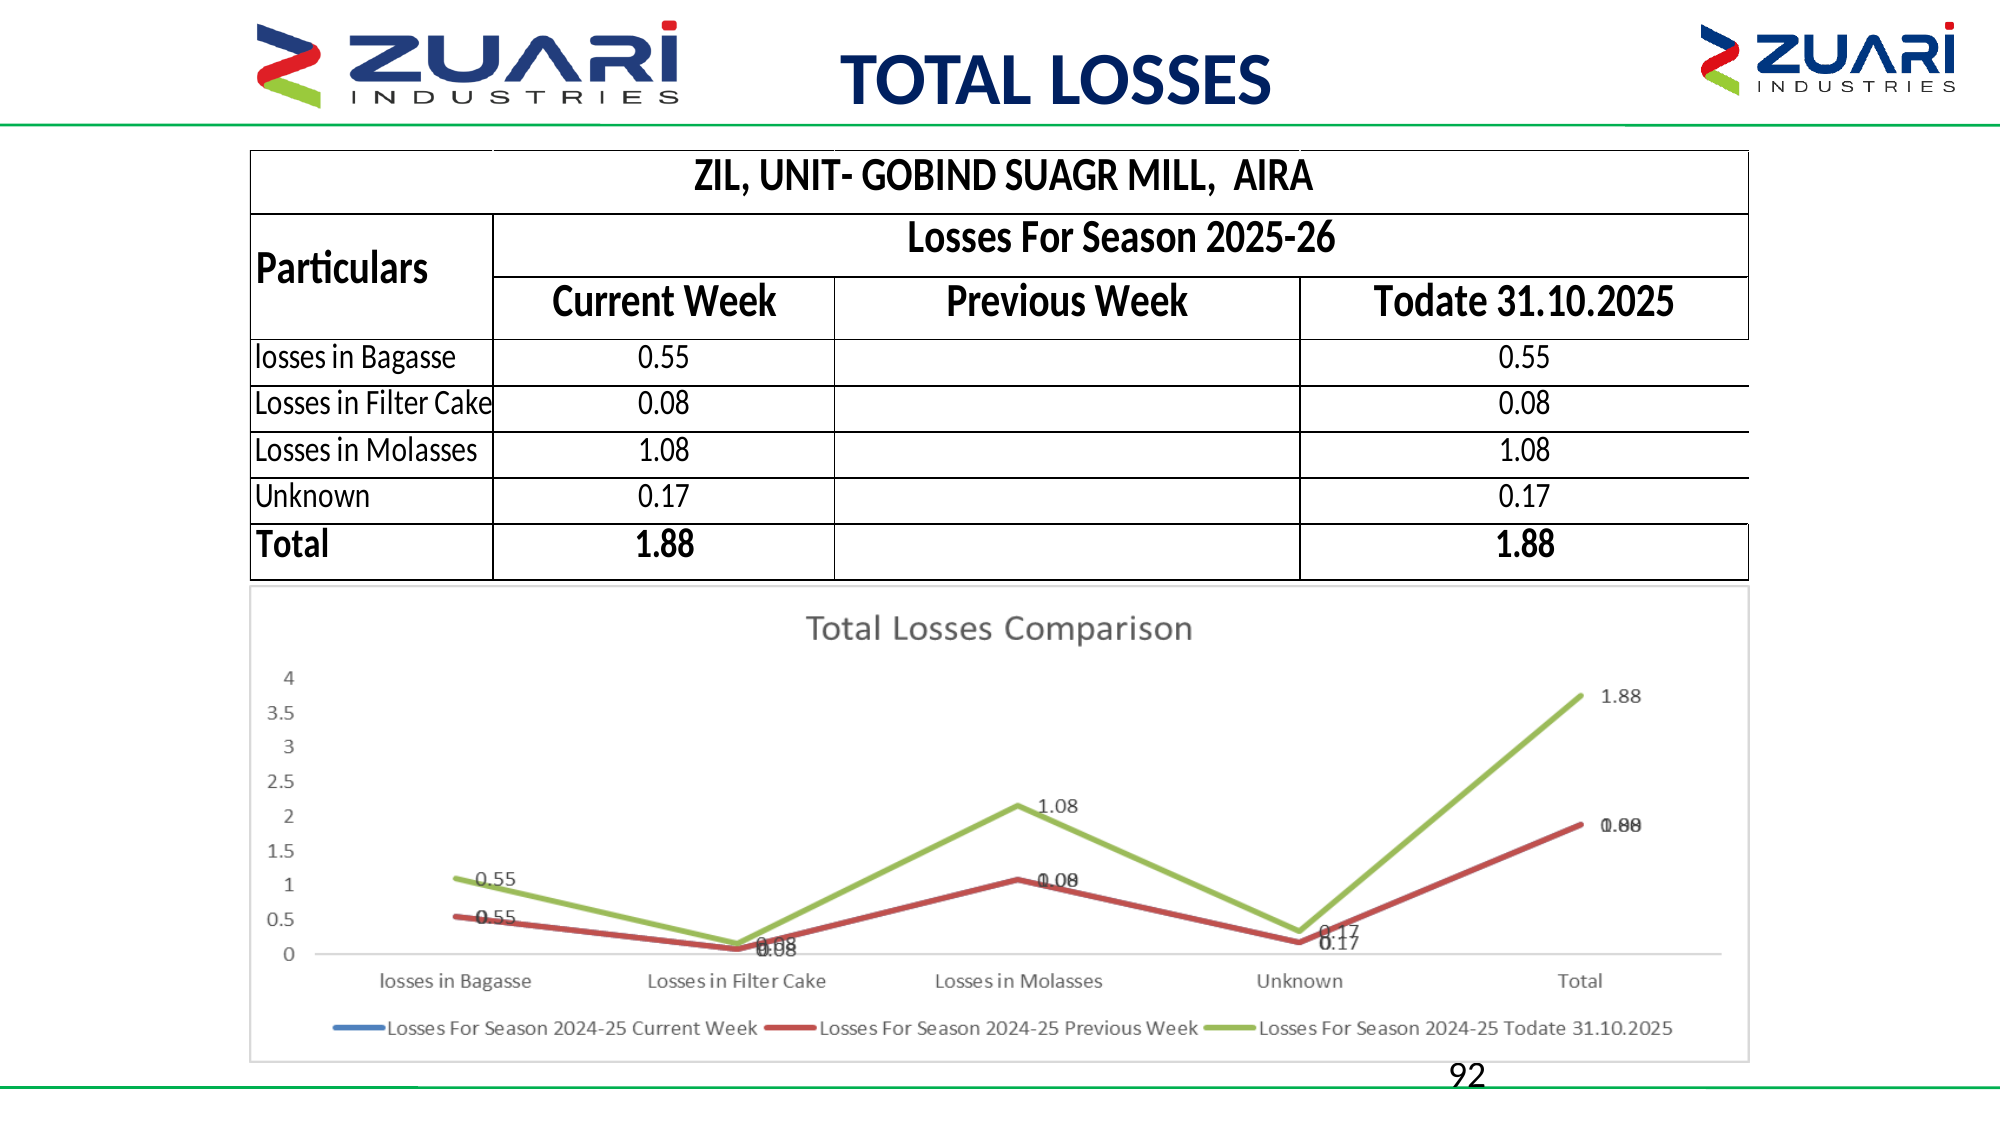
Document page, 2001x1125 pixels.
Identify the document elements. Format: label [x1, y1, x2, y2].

slide_number [1433, 1042, 1900, 1103]
picture [249, 585, 1751, 1063]
title [825, 0, 1500, 149]
picture [1700, 20, 1956, 98]
text_box [249, 149, 1751, 582]
picture [249, 0, 688, 126]
